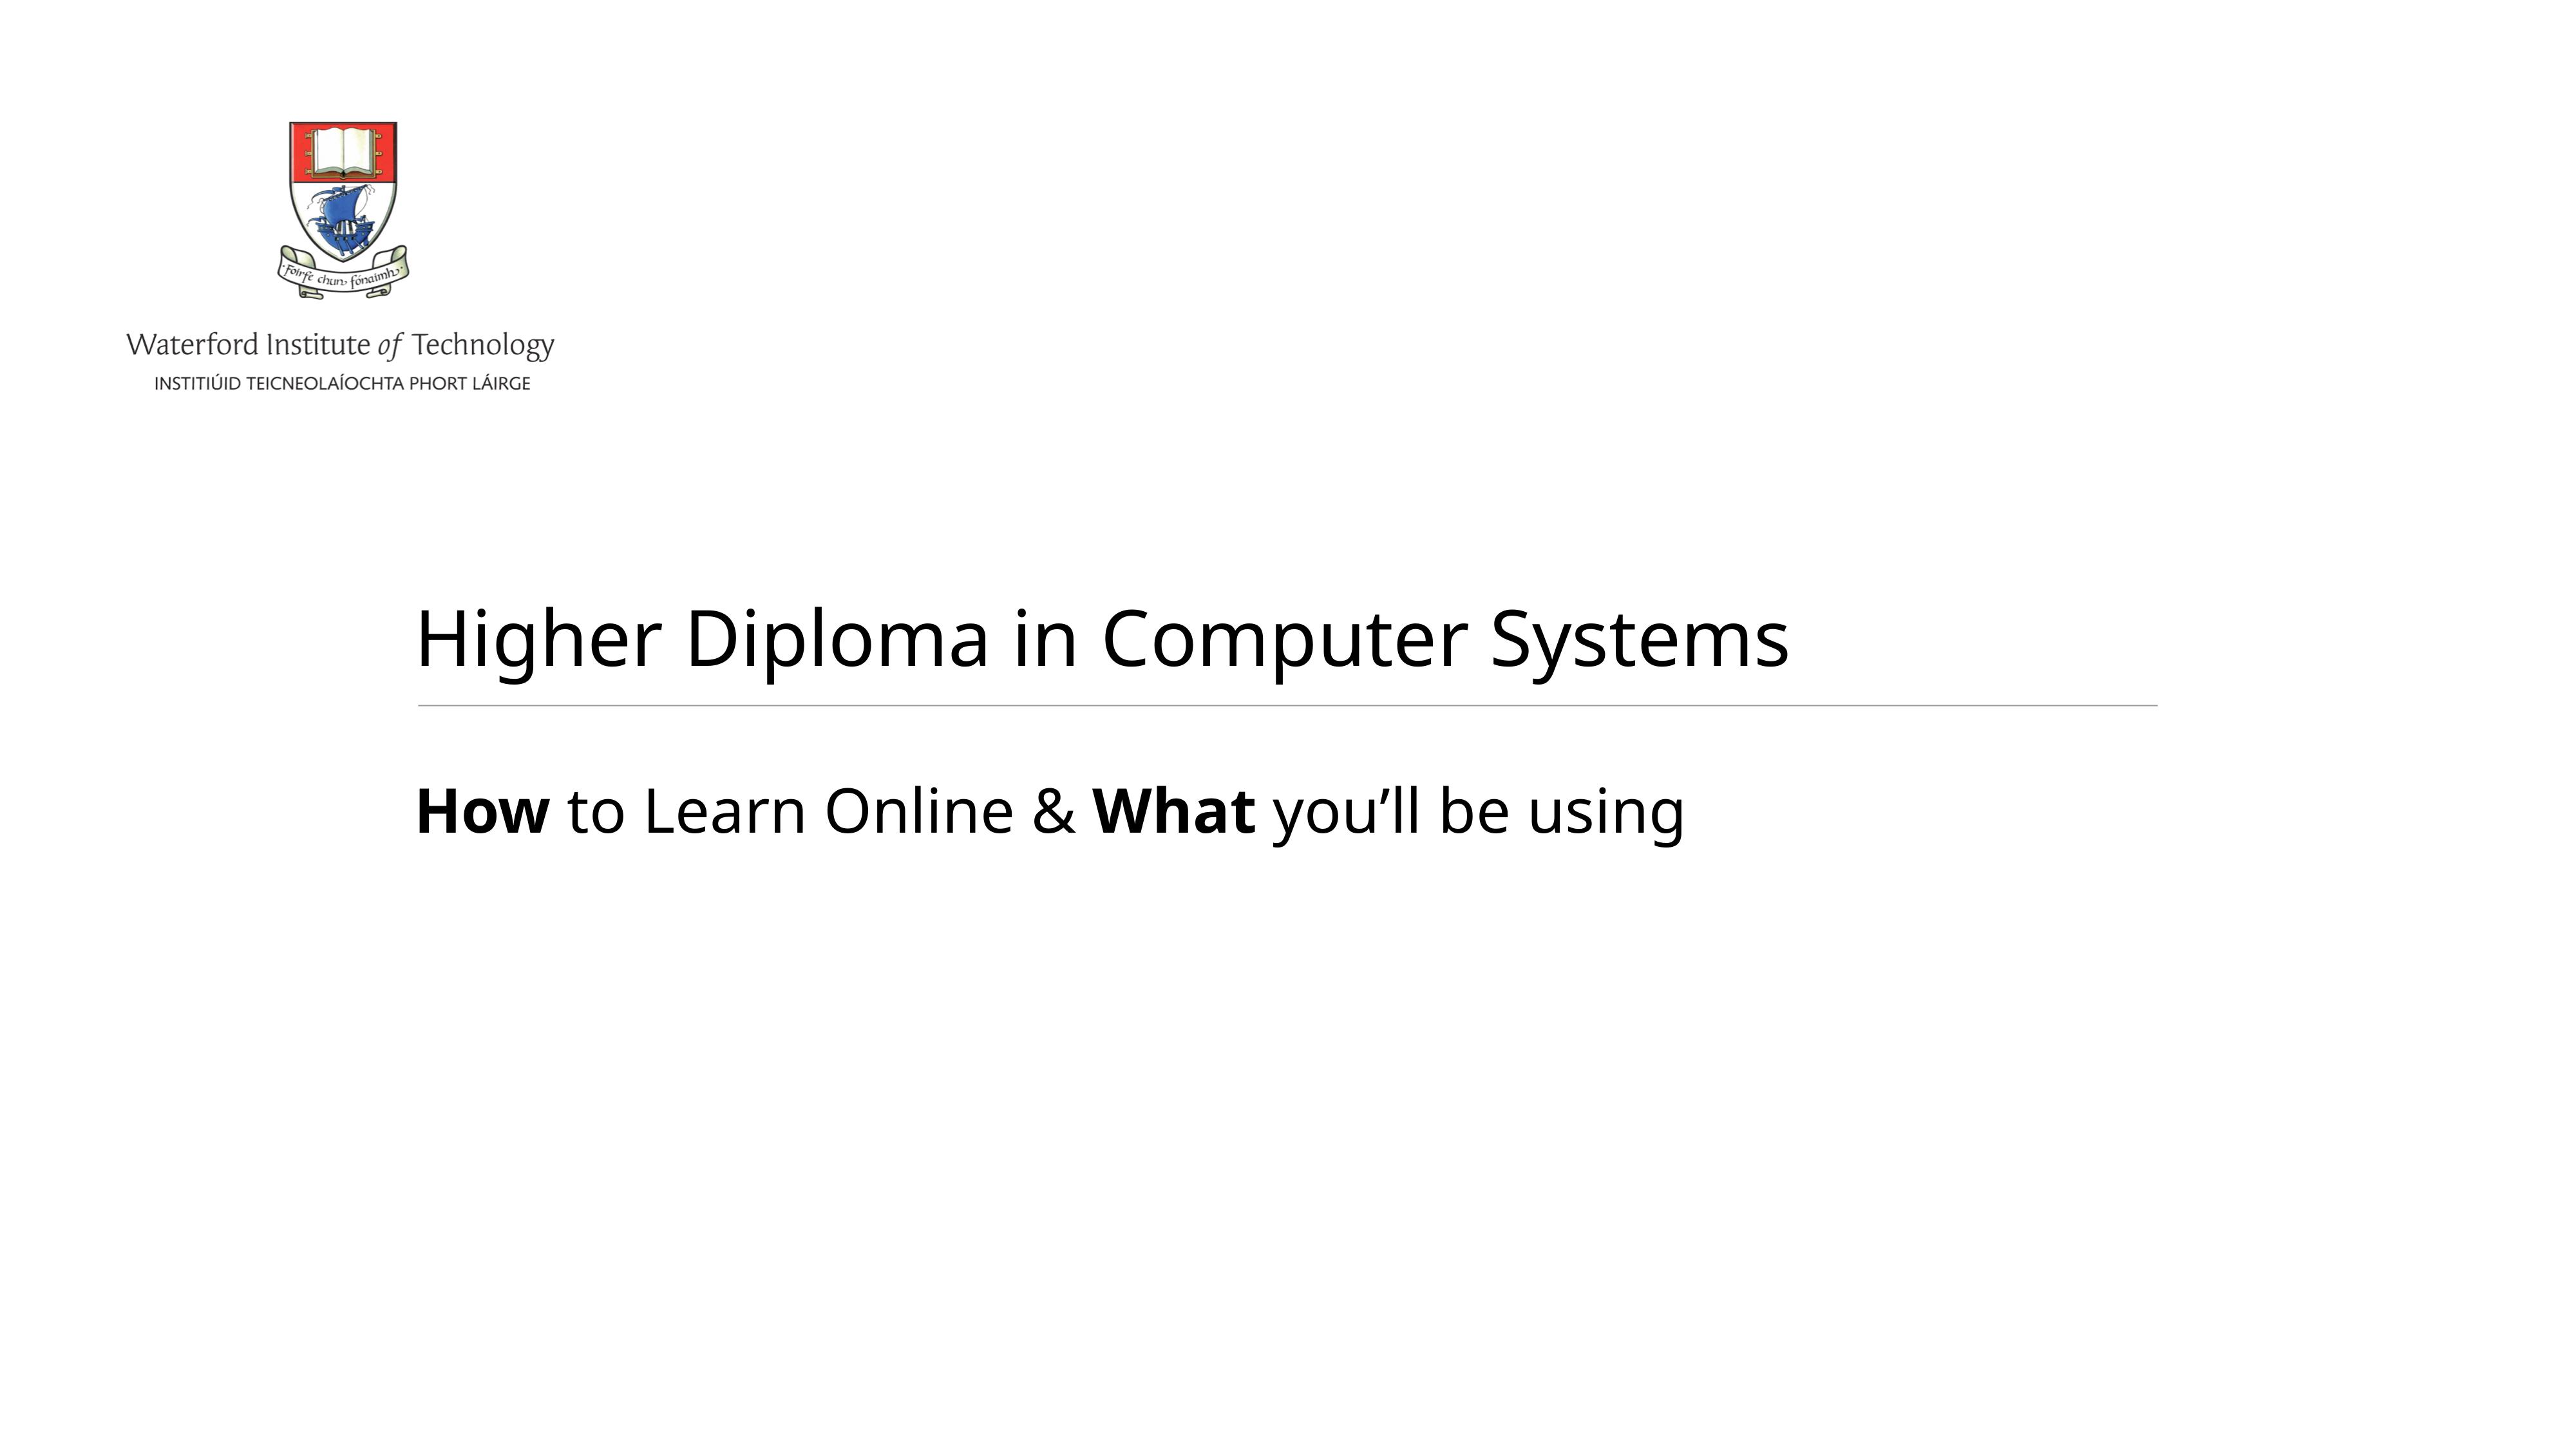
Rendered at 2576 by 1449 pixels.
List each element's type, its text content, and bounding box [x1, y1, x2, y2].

picture [92, 88, 602, 433]
title Higher Diploma in Computer Systems [406, 262, 2170, 690]
text_box How to Learn Online & What you’ll be using [406, 763, 2490, 853]
